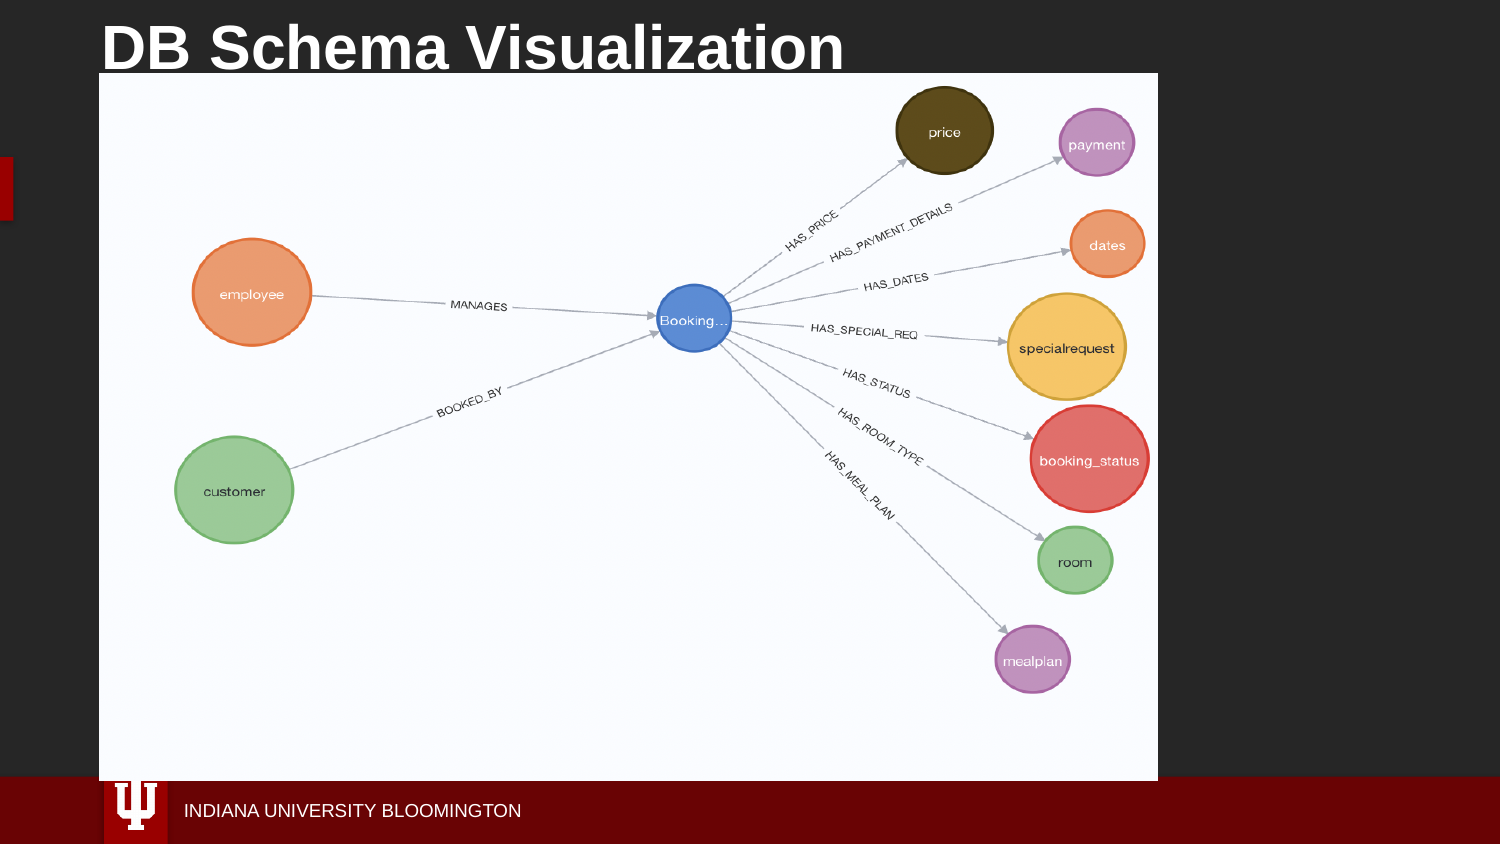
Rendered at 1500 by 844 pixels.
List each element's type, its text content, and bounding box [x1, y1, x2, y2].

picture [99, 73, 1158, 781]
title DB Schema Visualization [86, 0, 1400, 102]
